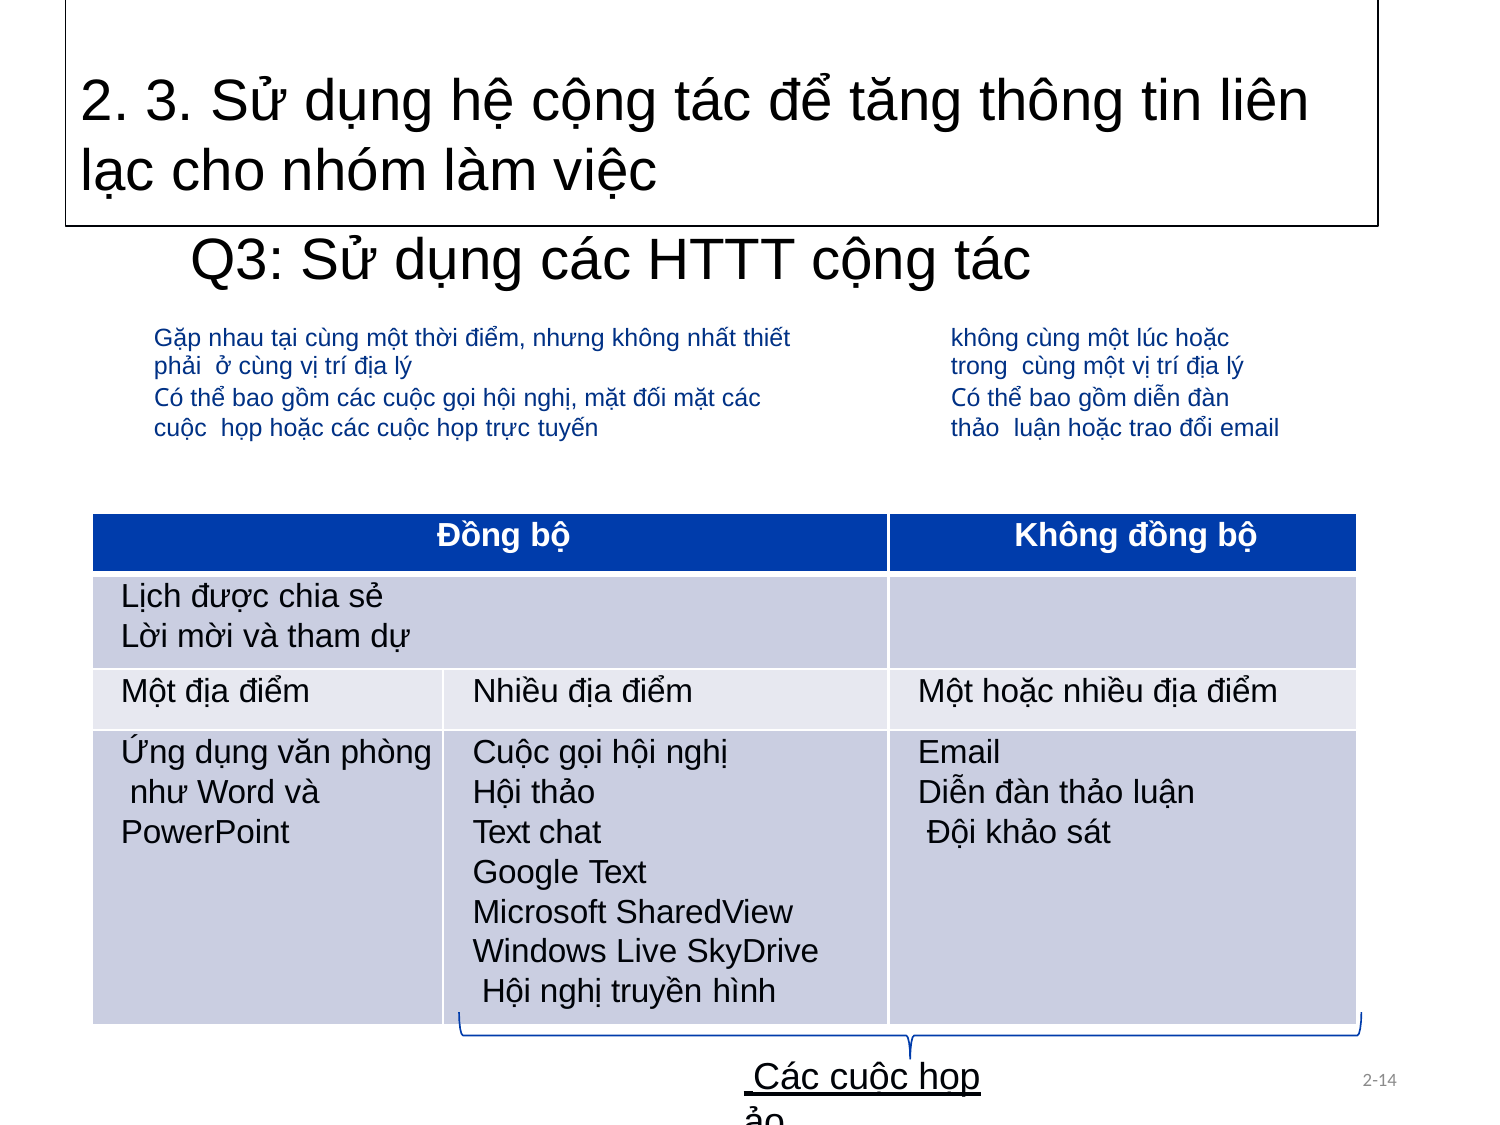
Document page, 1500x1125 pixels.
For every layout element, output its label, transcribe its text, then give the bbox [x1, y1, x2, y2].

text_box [87, 511, 1362, 1028]
table_header không cùng một lúc hoặc trong cùng một vị trí địa lý Có thể bao gồm diễn đàn thảo luận hoặc trao đổi email [896, 318, 1330, 455]
slide_number 2-14 [1059, 746, 1397, 1125]
text_box Q3: Sử dụng các HTTT cộng tác [175, 213, 1048, 299]
text_box [460, 1028, 1361, 1049]
text_box Các cuộc họp ảo [741, 1049, 1027, 1125]
title 2. 3. Sử dụng hệ cộng tác để tăng thông tin liên lạc cho nhóm làm việc [65, 0, 1378, 227]
table_header Gặp nhau tại cùng một thời điểm, nhưng không nhất thiết phải ở cùng vị trí địa lý Có thể bao gồm các cuộc gọi hội nghị, mặt đối mặt các cuộc họp hoặc các cuộc họp trực tuyến [63, 318, 896, 455]
